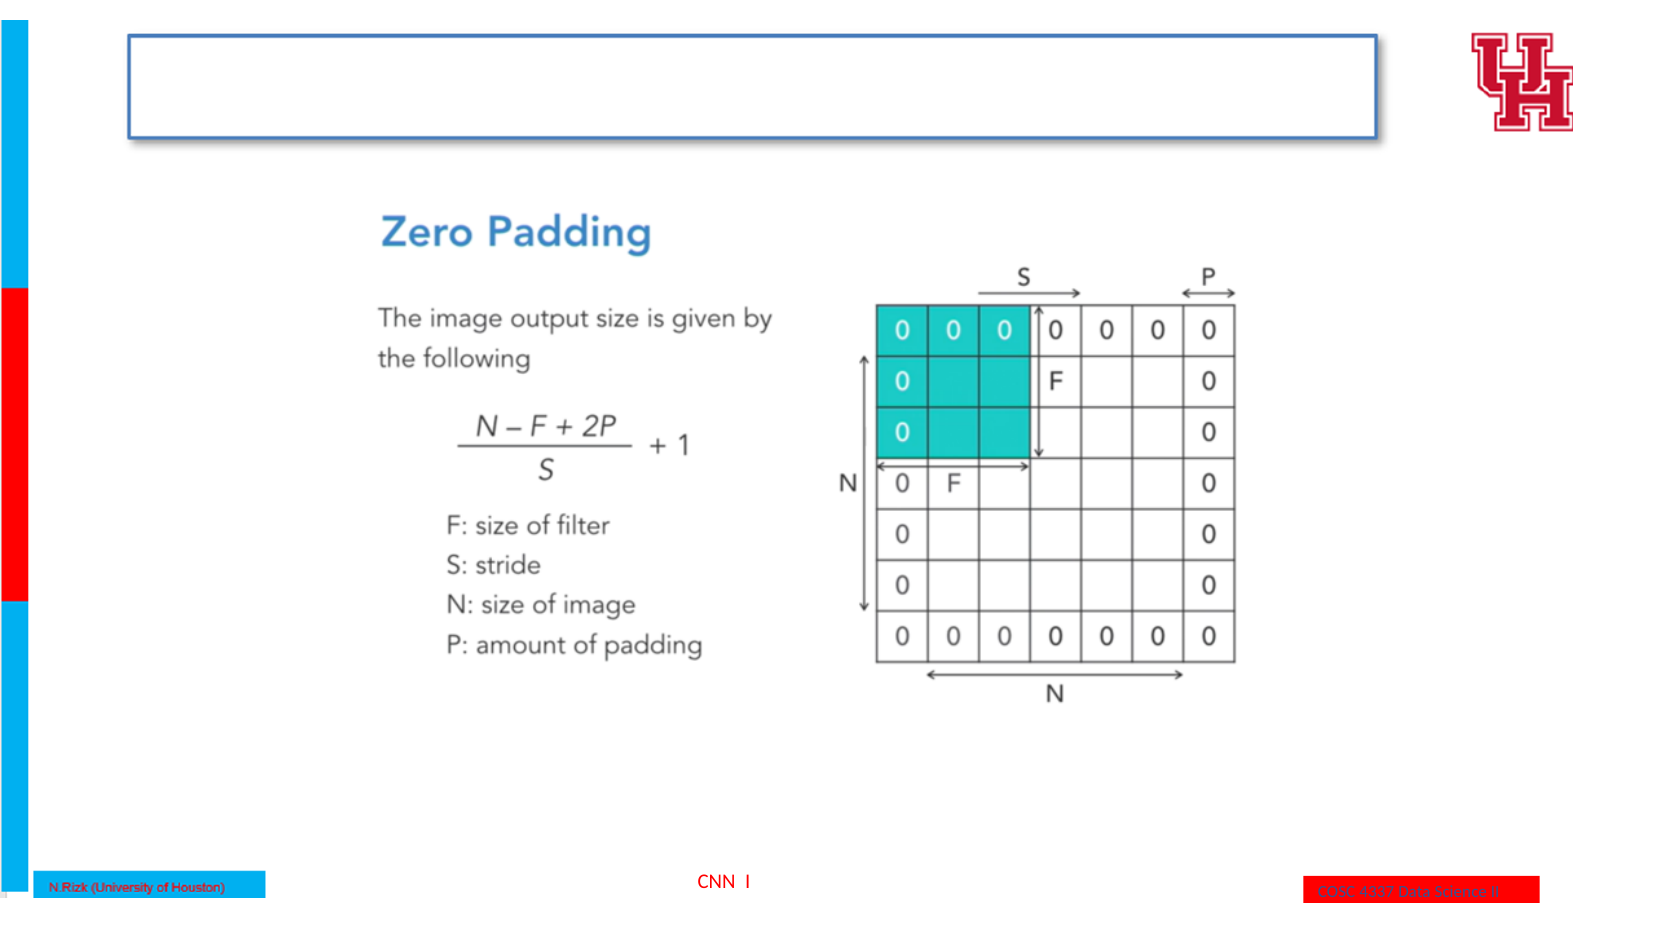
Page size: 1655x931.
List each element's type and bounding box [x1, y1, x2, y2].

picture [50, 883, 58, 891]
picture [193, 884, 207, 891]
picture [0, 20, 1573, 898]
picture [159, 883, 168, 891]
picture [102, 883, 152, 894]
picture [92, 883, 98, 894]
picture [172, 883, 183, 891]
picture [208, 885, 218, 891]
picture [63, 883, 87, 891]
